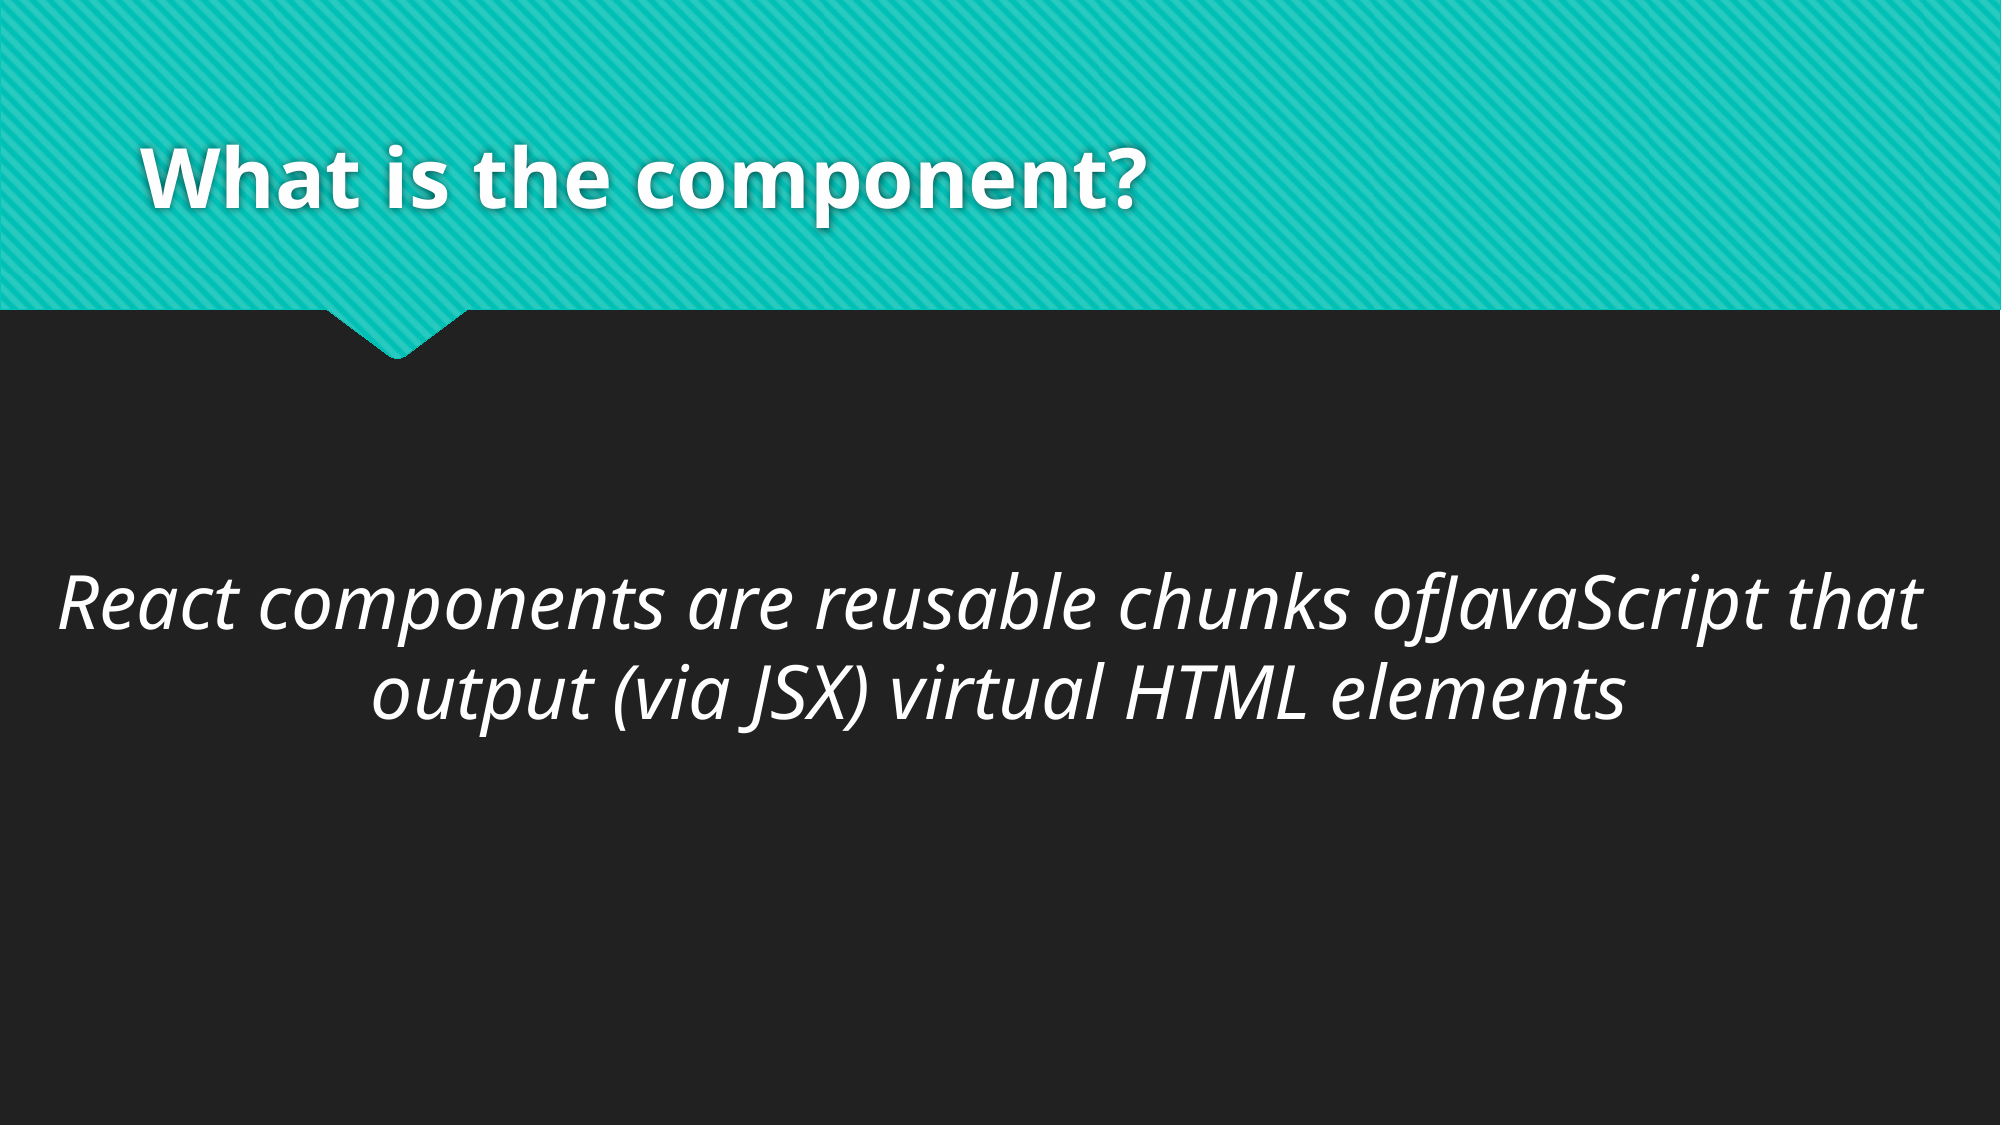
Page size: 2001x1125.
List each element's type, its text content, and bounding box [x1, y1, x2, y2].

text_box React components are reusable chunks ofJavaScript that output (via JSX) virtual HTML elements [29, 539, 1971, 750]
title What is the component? [132, 72, 1868, 234]
picture [1, 0, 2000, 358]
